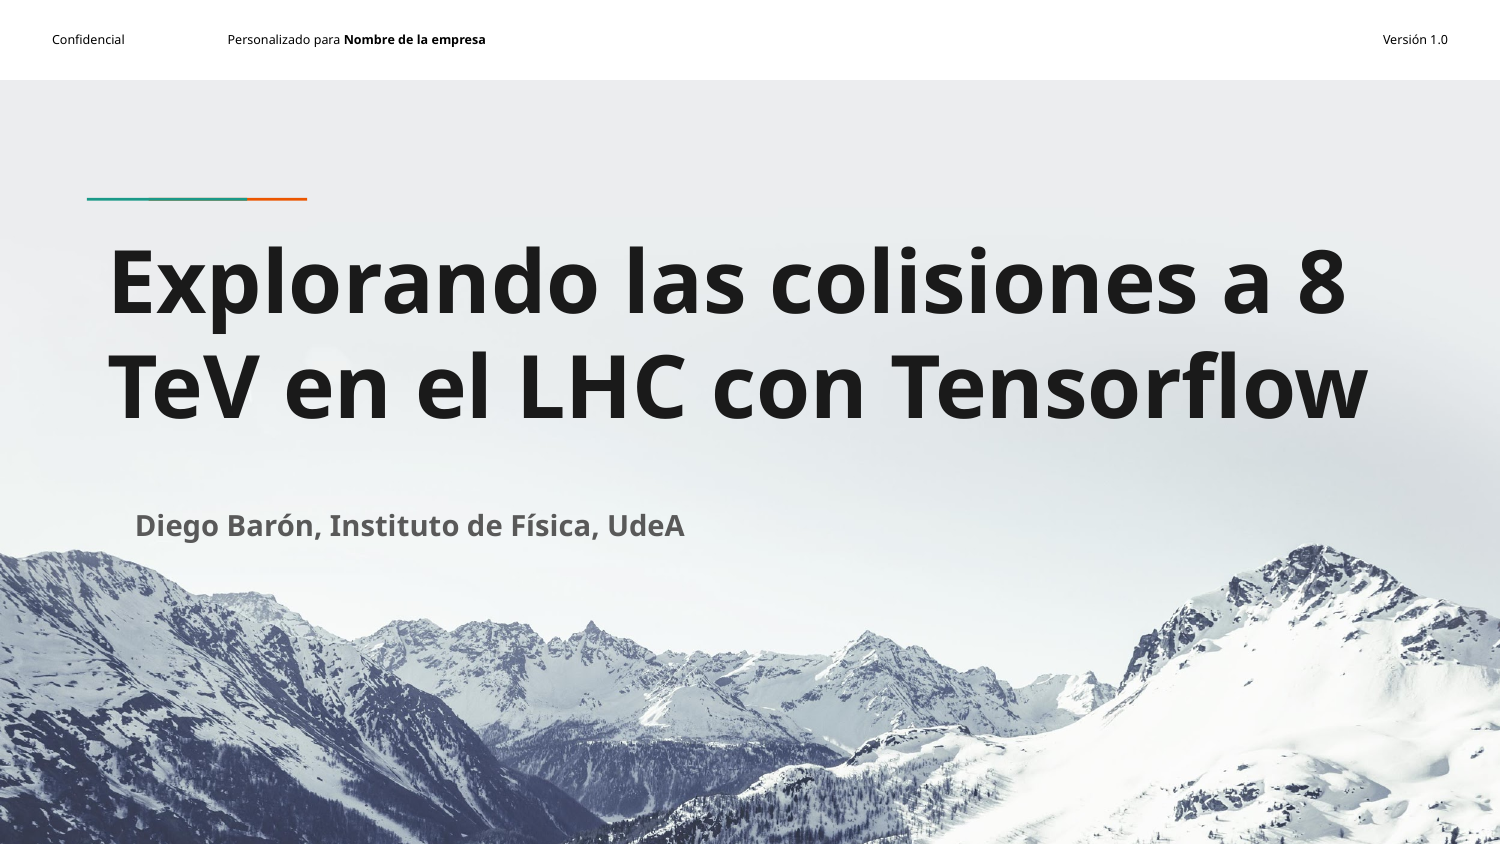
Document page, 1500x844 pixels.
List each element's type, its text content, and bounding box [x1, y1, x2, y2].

picture [0, 80, 1500, 844]
subtitle Diego Barón, Instituto de Física, UdeA [119, 491, 922, 581]
title Explorando las colisiones a 8 TeV en el LHC con Tensorflow [92, 210, 1447, 484]
